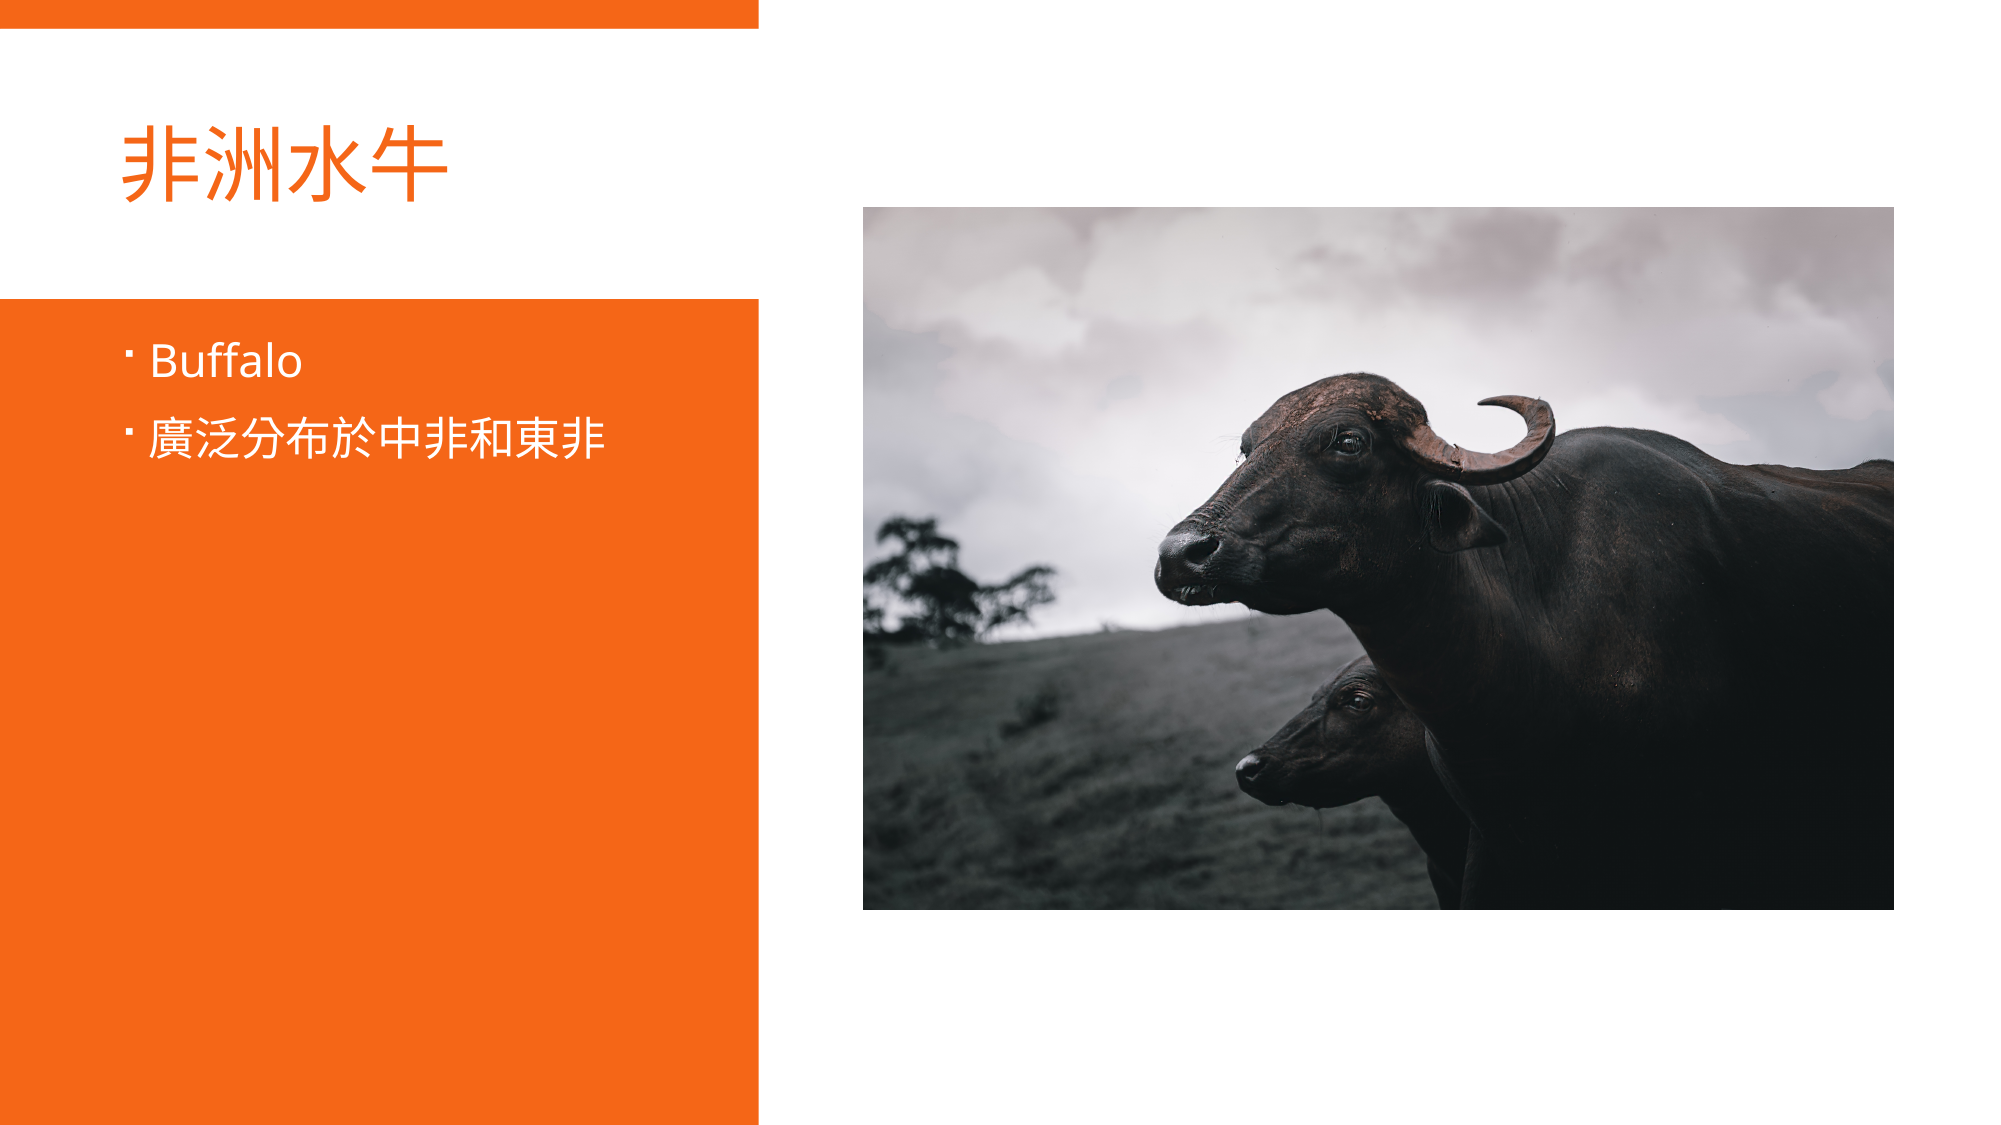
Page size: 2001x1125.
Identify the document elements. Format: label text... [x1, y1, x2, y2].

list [862, 207, 1895, 911]
text_box [758, 0, 2000, 1125]
text_box [0, 28, 758, 300]
title 非洲水牛 [104, 46, 707, 295]
list Buffalo 廣泛分布於中非和東非 [104, 329, 708, 1020]
